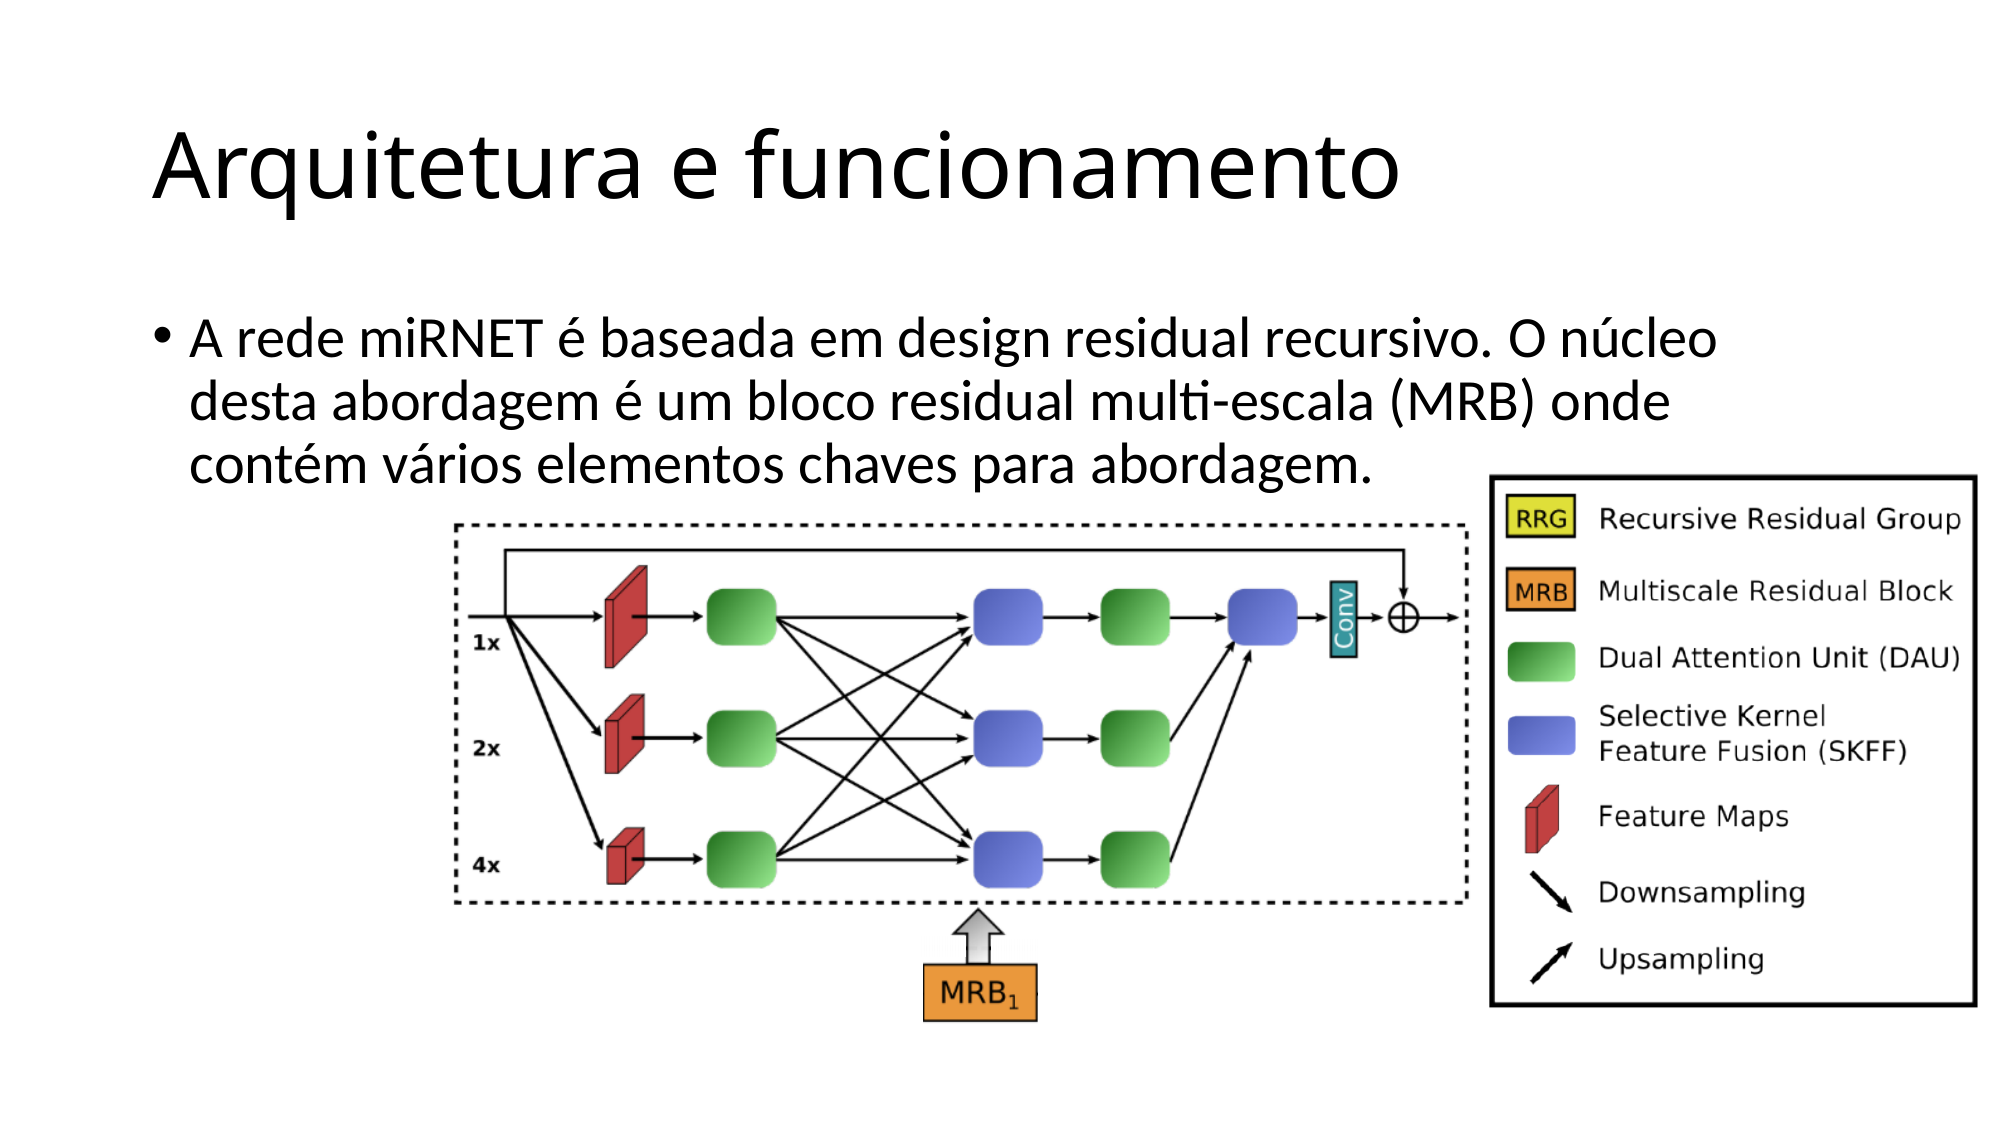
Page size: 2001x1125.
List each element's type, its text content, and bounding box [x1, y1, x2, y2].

title Arquitetura e funcionamento [137, 59, 1863, 278]
list A rede miRNET é baseada em design residual recursivo. O núcleo desta abordagem é um bloco residual multi-escala (MRB) onde contém vários elementos chaves para abordagem. [137, 299, 1863, 1014]
picture [443, 464, 1984, 1084]
